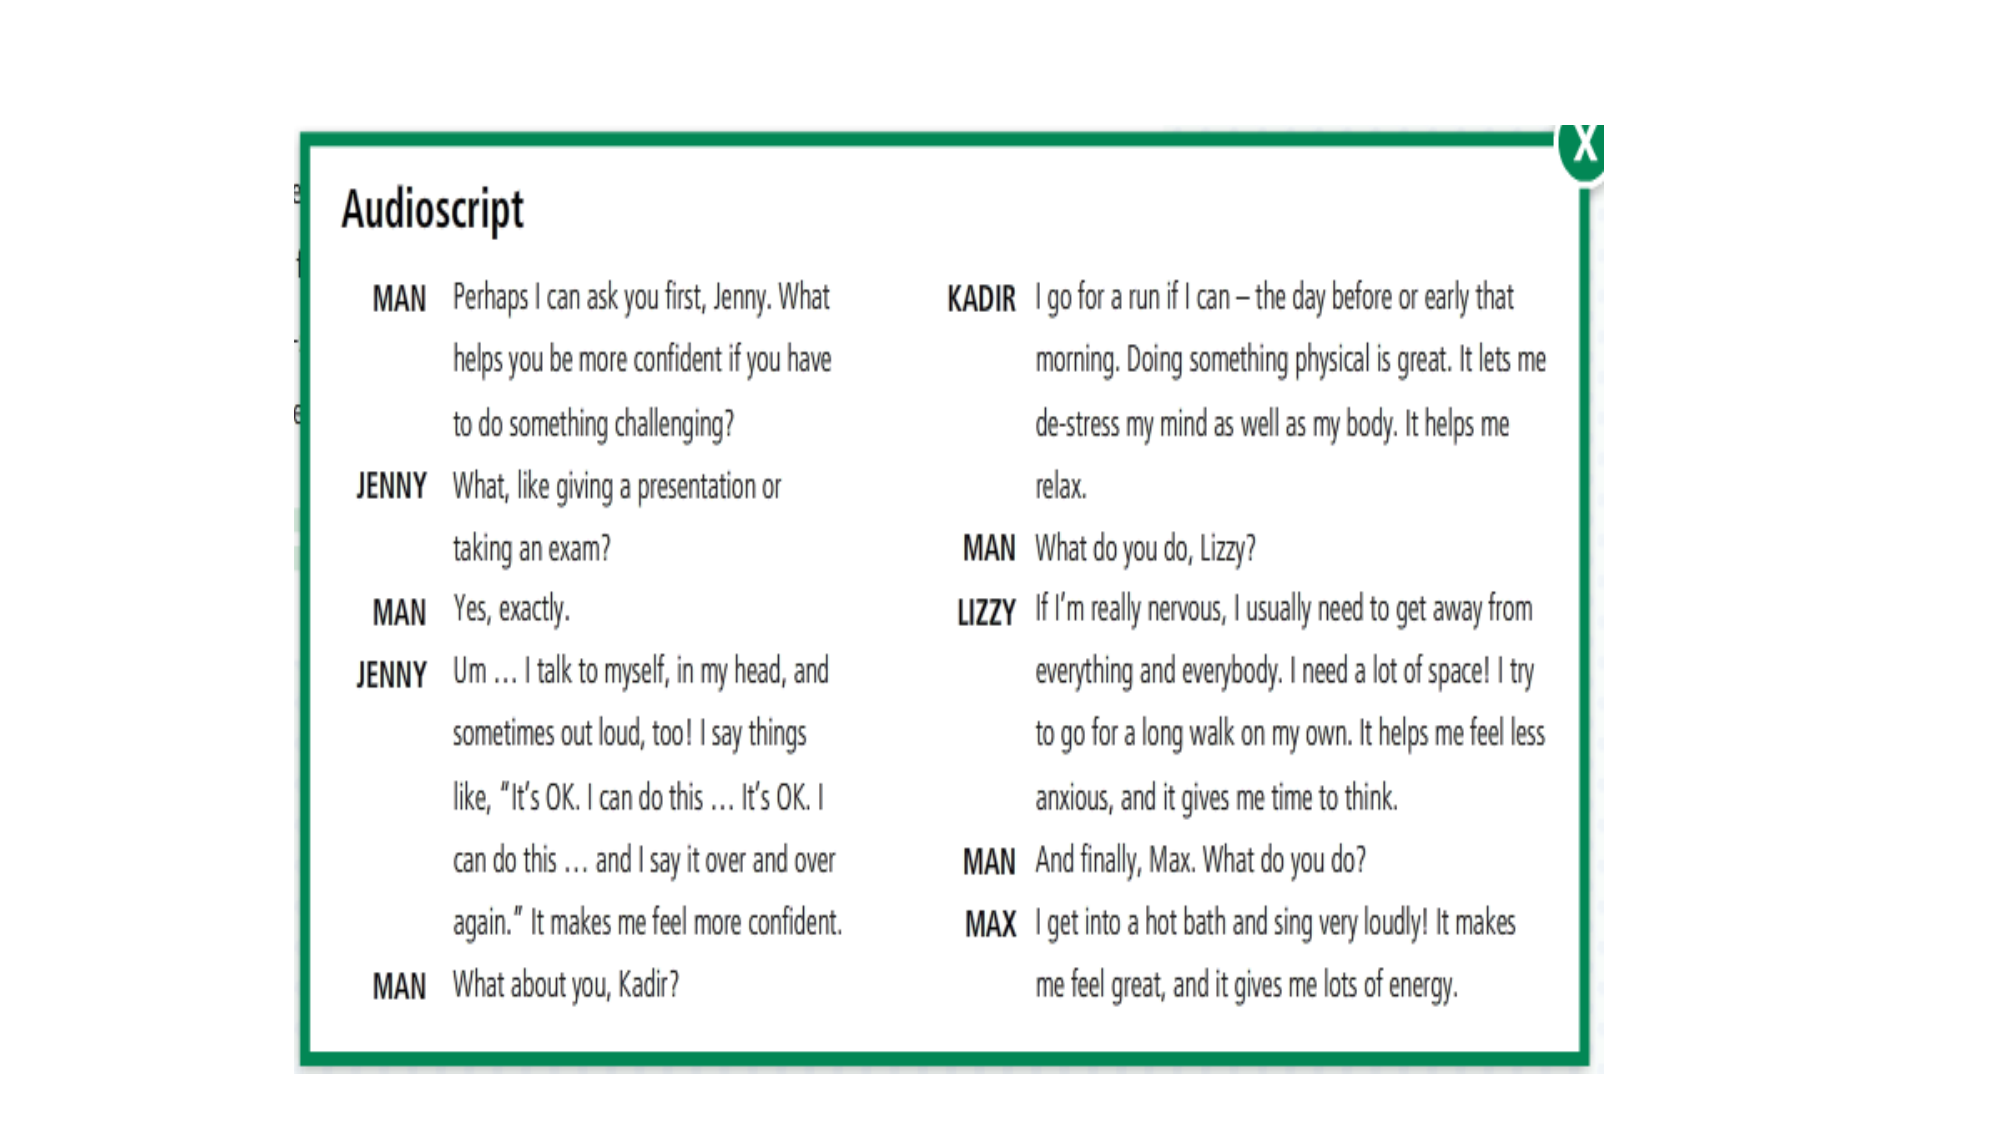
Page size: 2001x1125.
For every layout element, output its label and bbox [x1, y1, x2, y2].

picture [294, 124, 1604, 1075]
